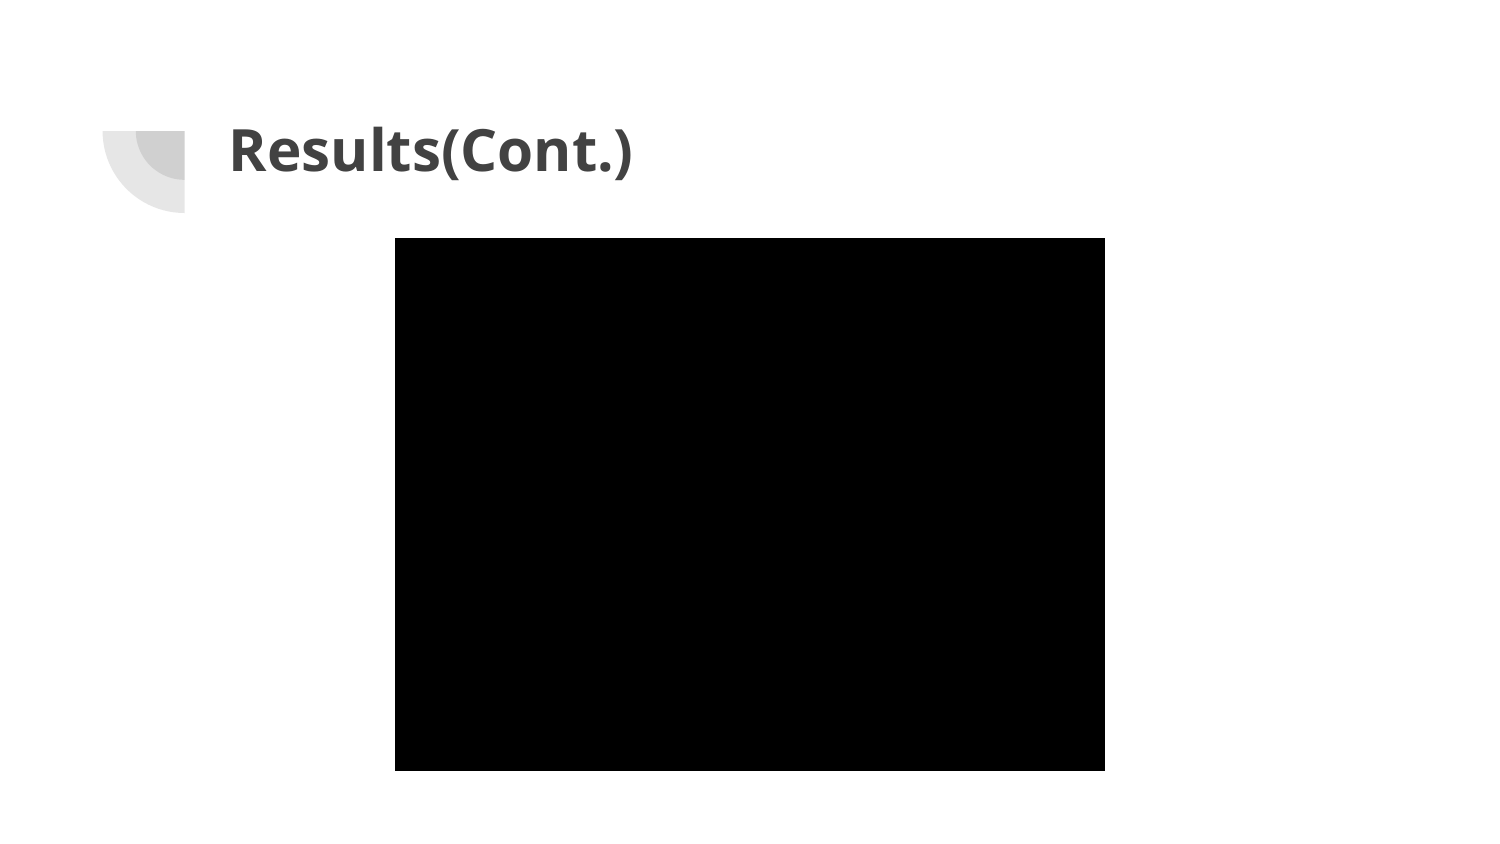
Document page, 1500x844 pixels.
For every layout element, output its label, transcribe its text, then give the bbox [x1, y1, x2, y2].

picture [395, 238, 1105, 771]
title Results(Cont.) [213, 98, 1368, 263]
